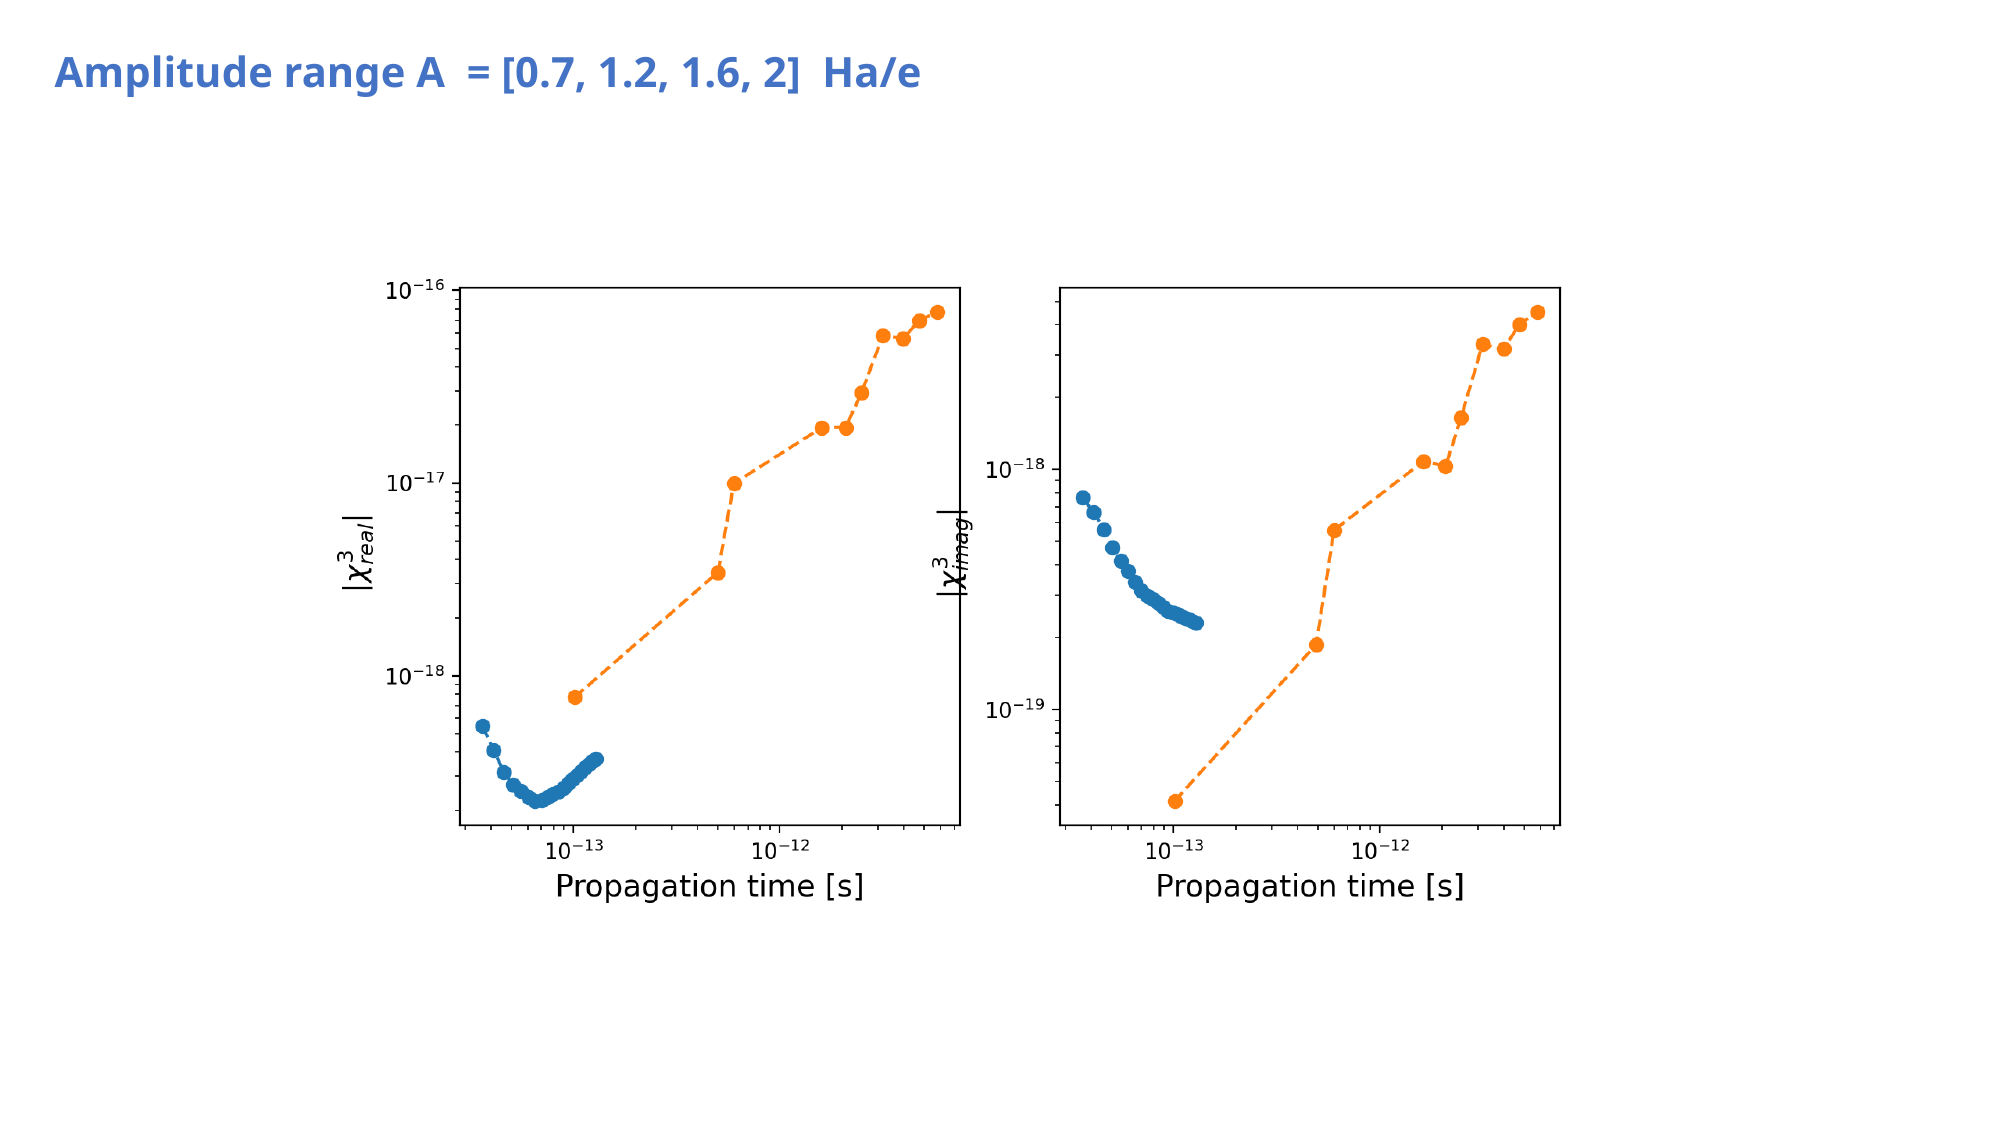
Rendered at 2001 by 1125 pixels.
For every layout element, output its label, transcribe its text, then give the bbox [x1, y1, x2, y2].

picture [279, 249, 1616, 922]
text_box Amplitude range A = [0.7, 1.2, 1.6, 2] Ha/e [39, 38, 1608, 104]
